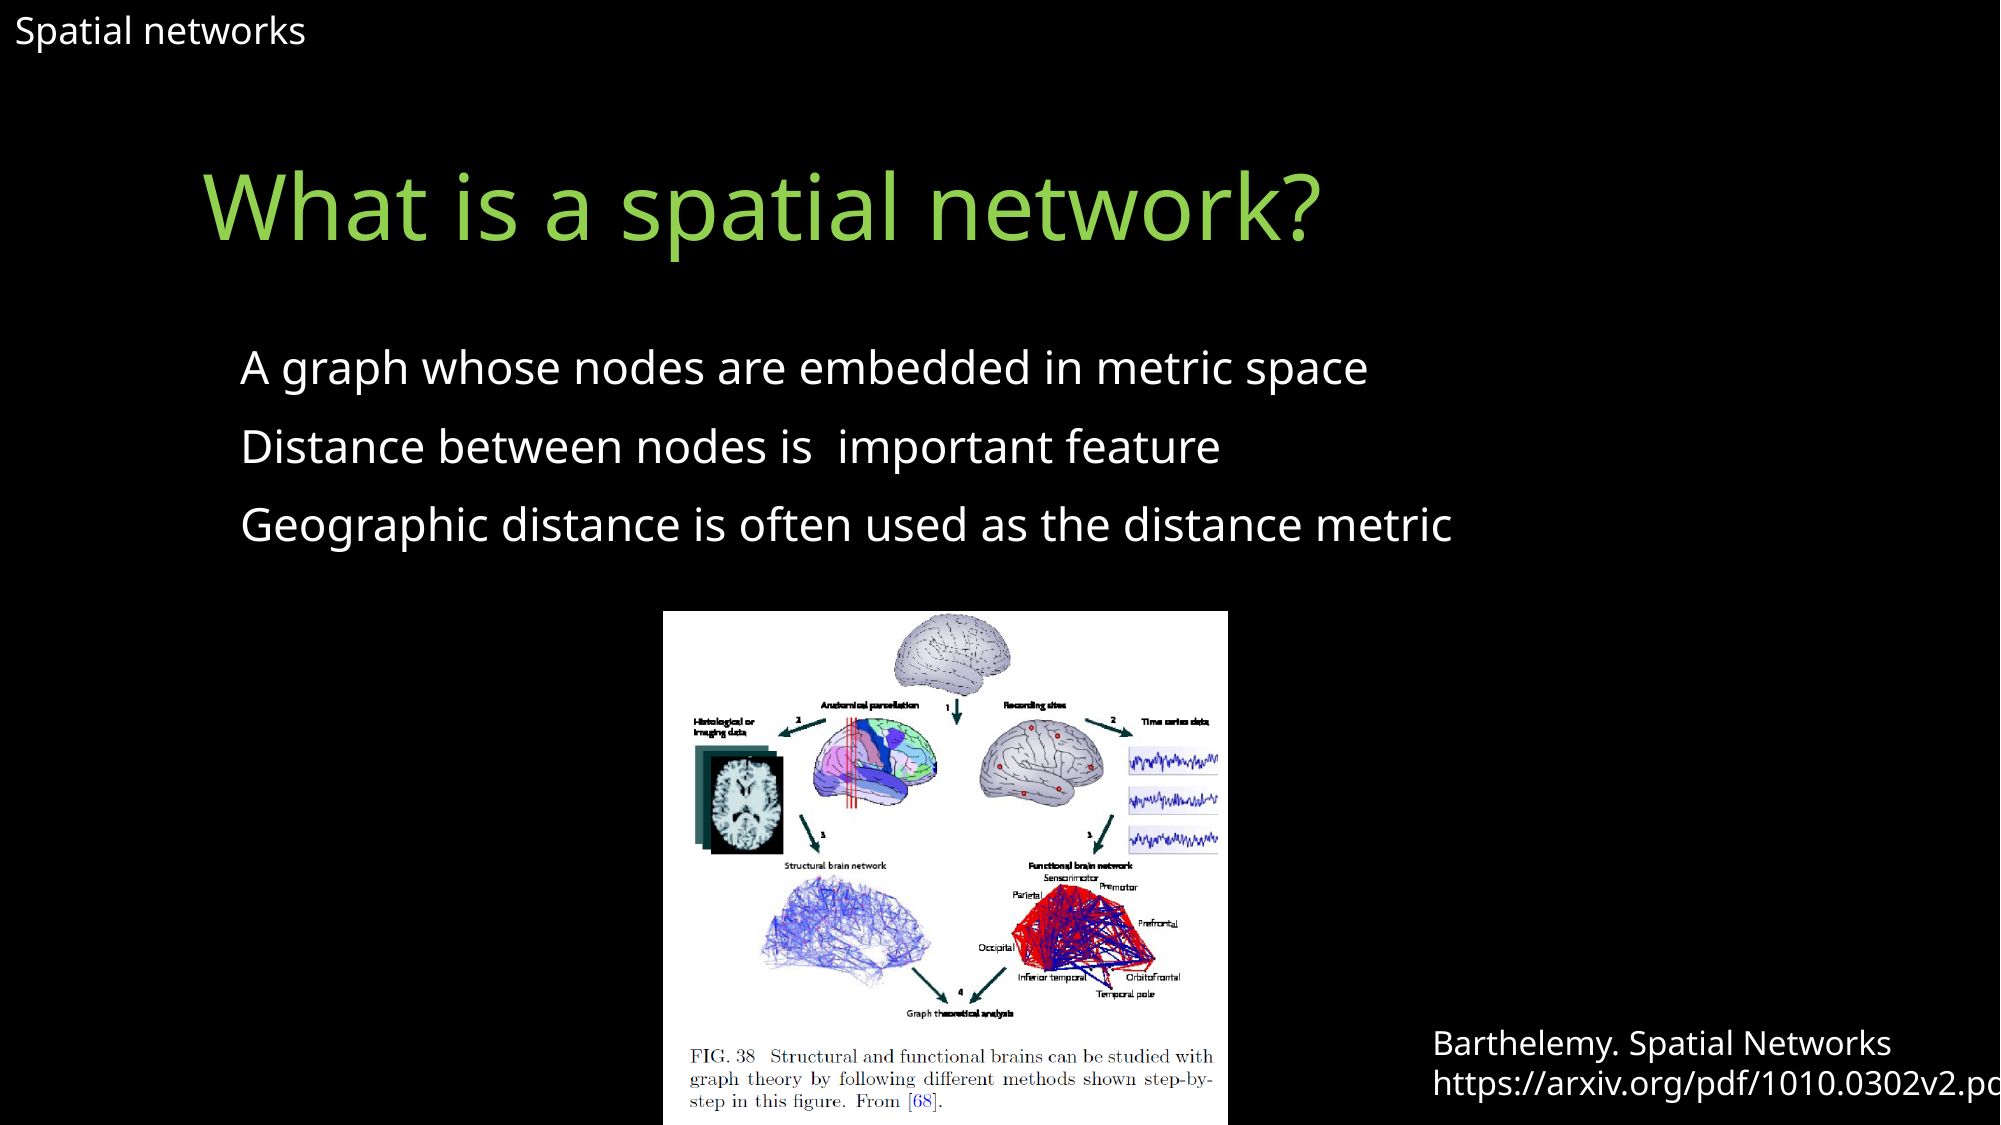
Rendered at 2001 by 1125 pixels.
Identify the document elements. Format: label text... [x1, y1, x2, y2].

text_box Spatial networks [0, 0, 431, 60]
list A graph whose nodes are embedded in metric space Distance between nodes is important feature Geographic distance is often used as the distance metric [187, 337, 1808, 1000]
picture [662, 610, 1228, 1125]
text_box Barthelemy. Spatial Networks https://arxiv.org/pdf/1010.0302v2.pdf [1233, 1014, 2000, 1109]
text_box What is a spatial network? [187, 99, 1946, 323]
